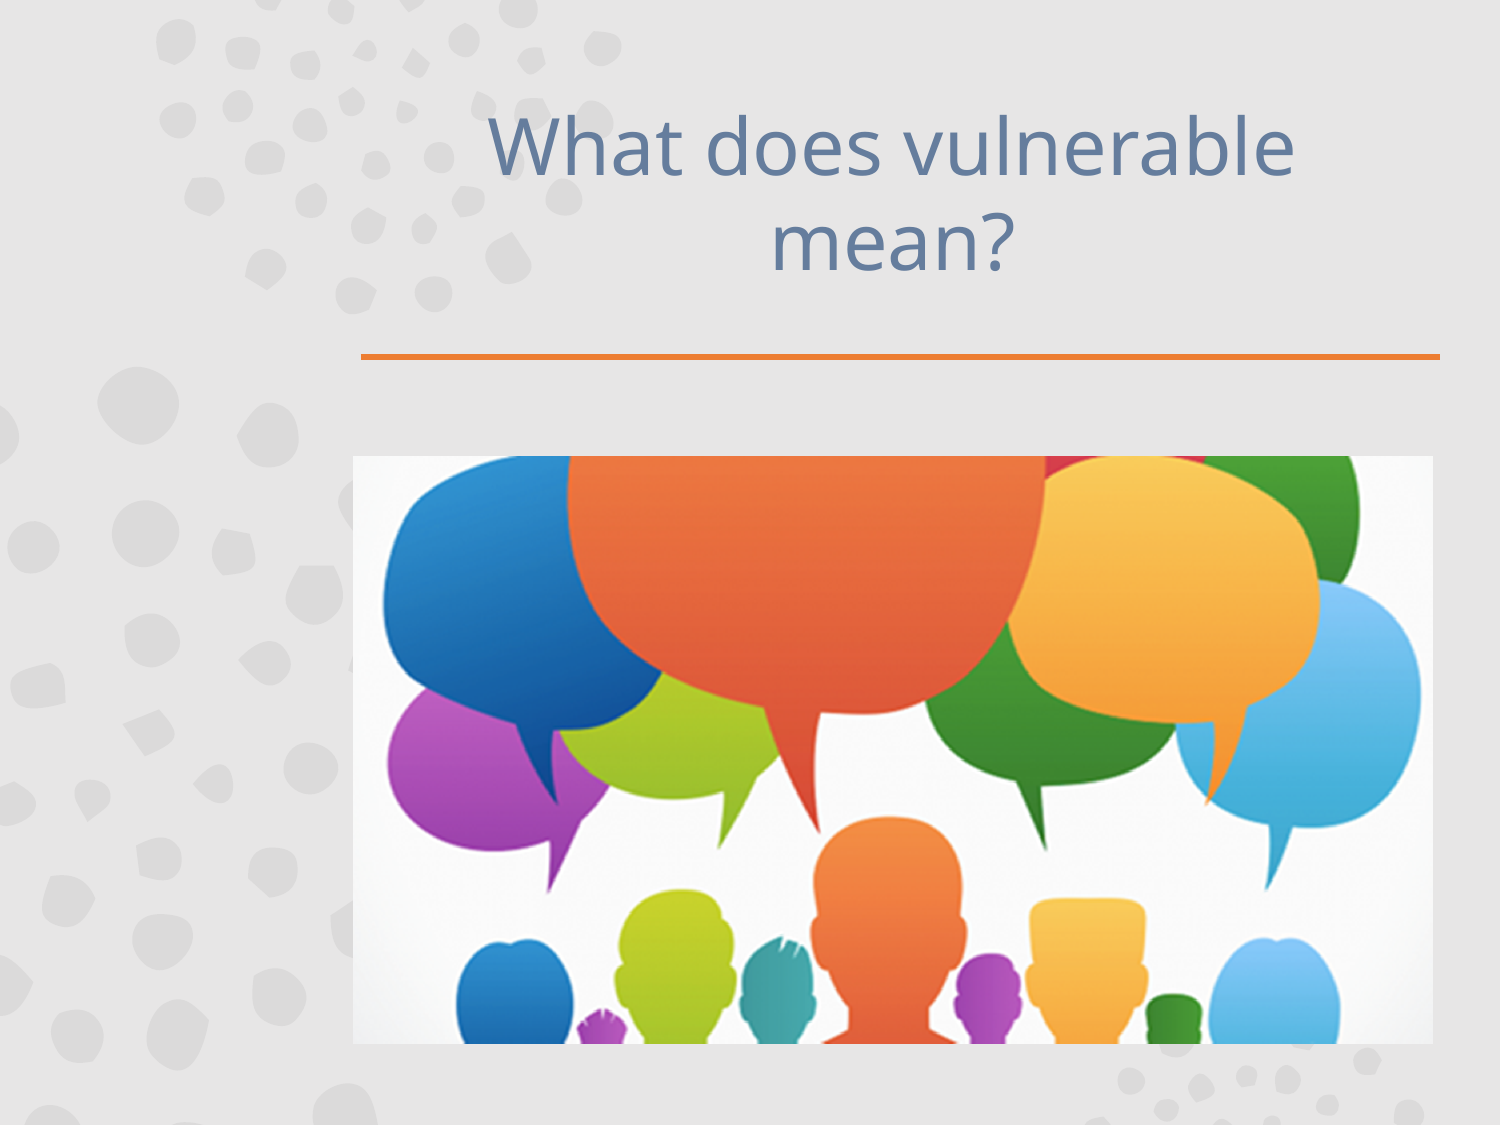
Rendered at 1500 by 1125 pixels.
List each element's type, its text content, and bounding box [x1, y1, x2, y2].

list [352, 456, 1433, 1044]
title What does vulnerable mean? [345, 93, 1440, 350]
